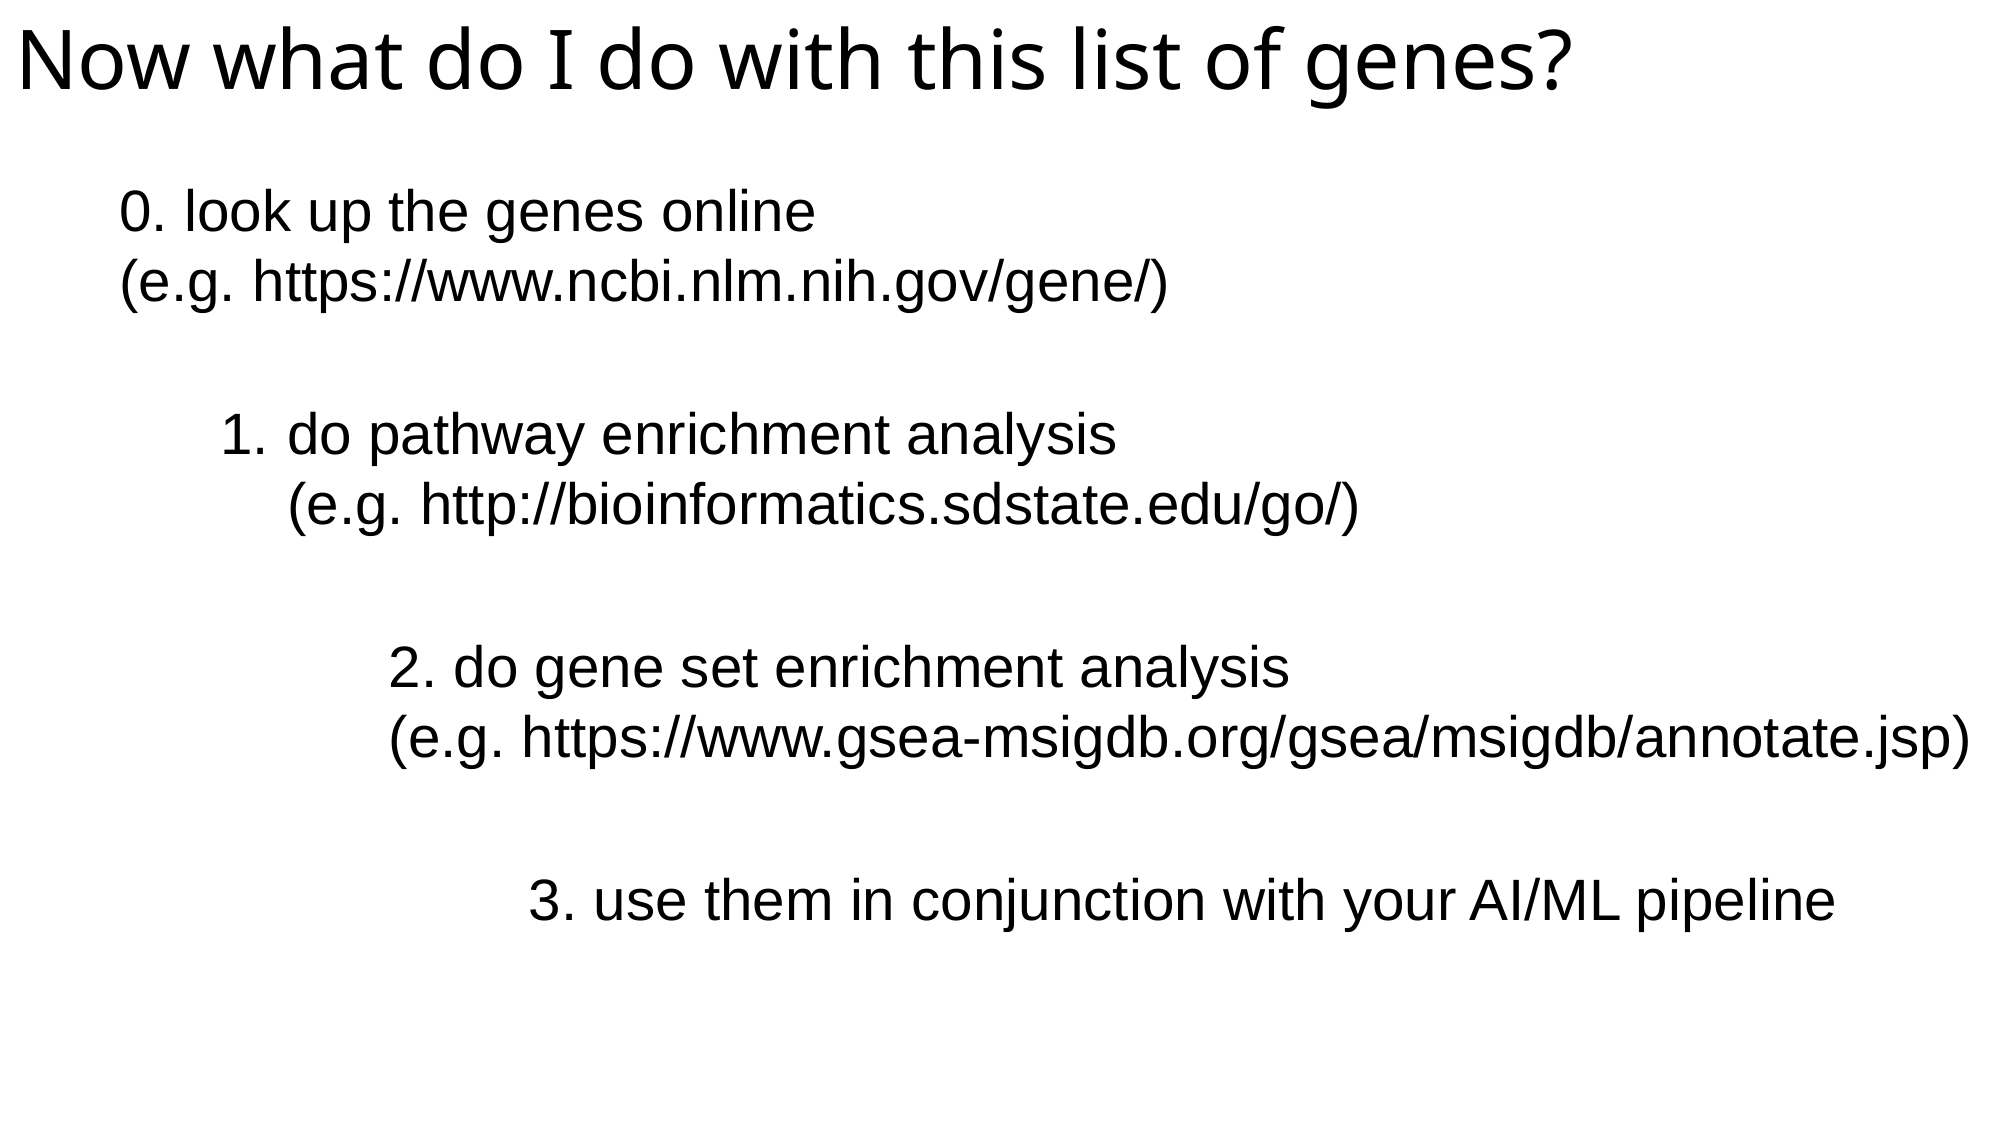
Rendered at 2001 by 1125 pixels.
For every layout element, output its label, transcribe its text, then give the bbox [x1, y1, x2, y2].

title Now what do I do with this list of genes? [0, 0, 1725, 126]
text_box 3. use them in conjunction with your AI/ML pipeline [514, 847, 1955, 983]
text_box do pathway enrichment analysis (e.g. http://bioinformatics.sdstate.edu/go/) [197, 381, 1855, 517]
text_box 0. look up the genes online (e.g. https://www.ncbi.nlm.nih.gov/gene/) [104, 158, 1855, 294]
text_box 2. do gene set enrichment analysis (e.g. https://www.gsea-msigdb.org/gsea/msigdb/annotate.jsp) [373, 614, 2000, 750]
